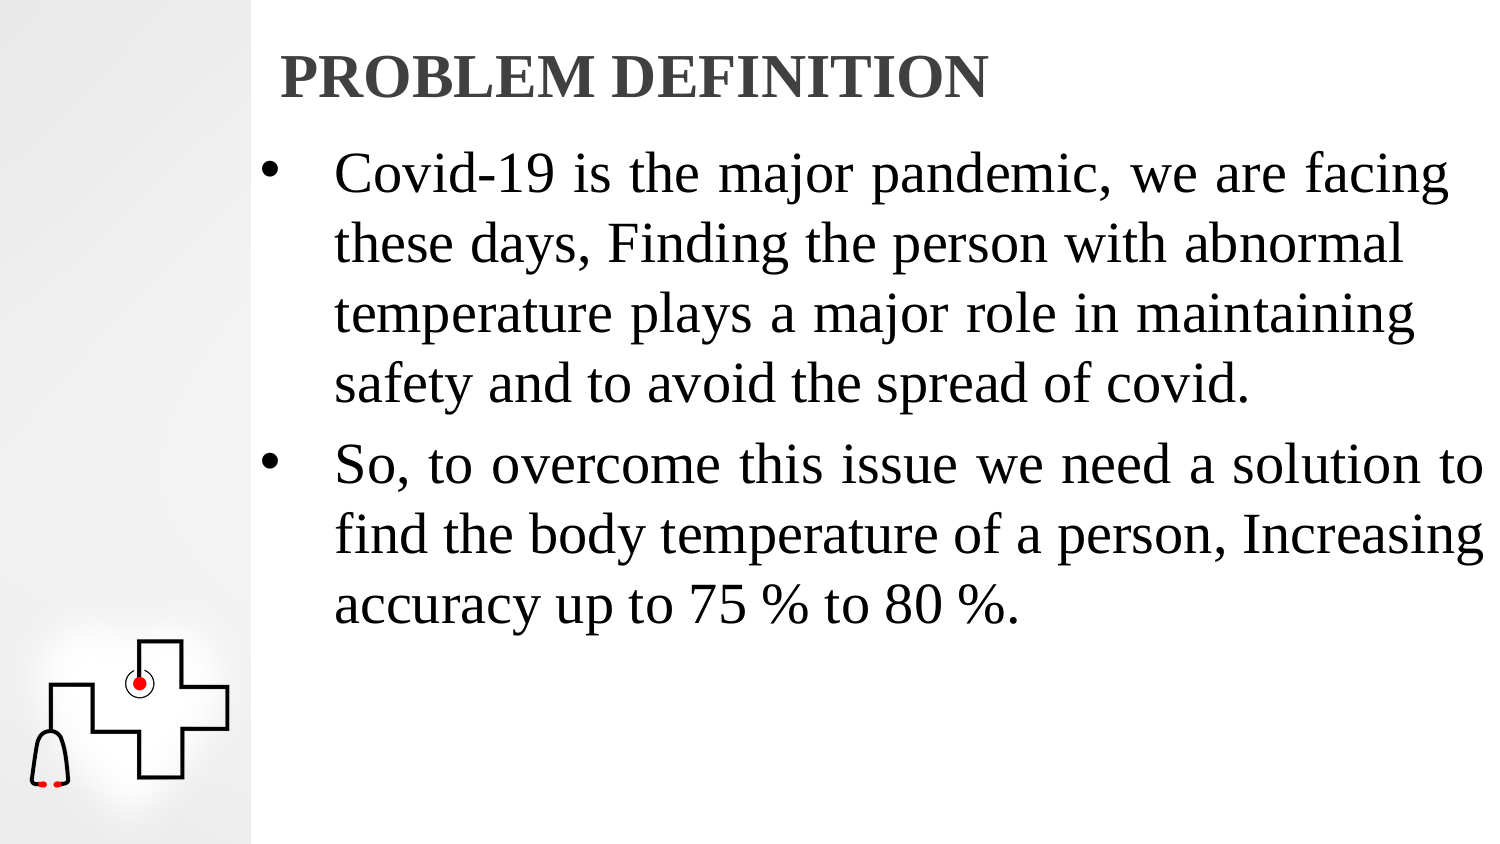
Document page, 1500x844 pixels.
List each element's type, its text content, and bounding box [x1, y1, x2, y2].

title PROBLEM DEFINITION [265, 0, 1500, 126]
picture [0, 0, 1500, 844]
list Covid-19 is the major pandemic, we are facing these days, Finding the person with abnormal temperature plays a major role in maintaining safety and to avoid the spread of covid. So, to overcome this issue we need a solution to find the body temperature of a person, Increasing accuracy up to 75 % to 80 %. [194, 126, 1500, 788]
